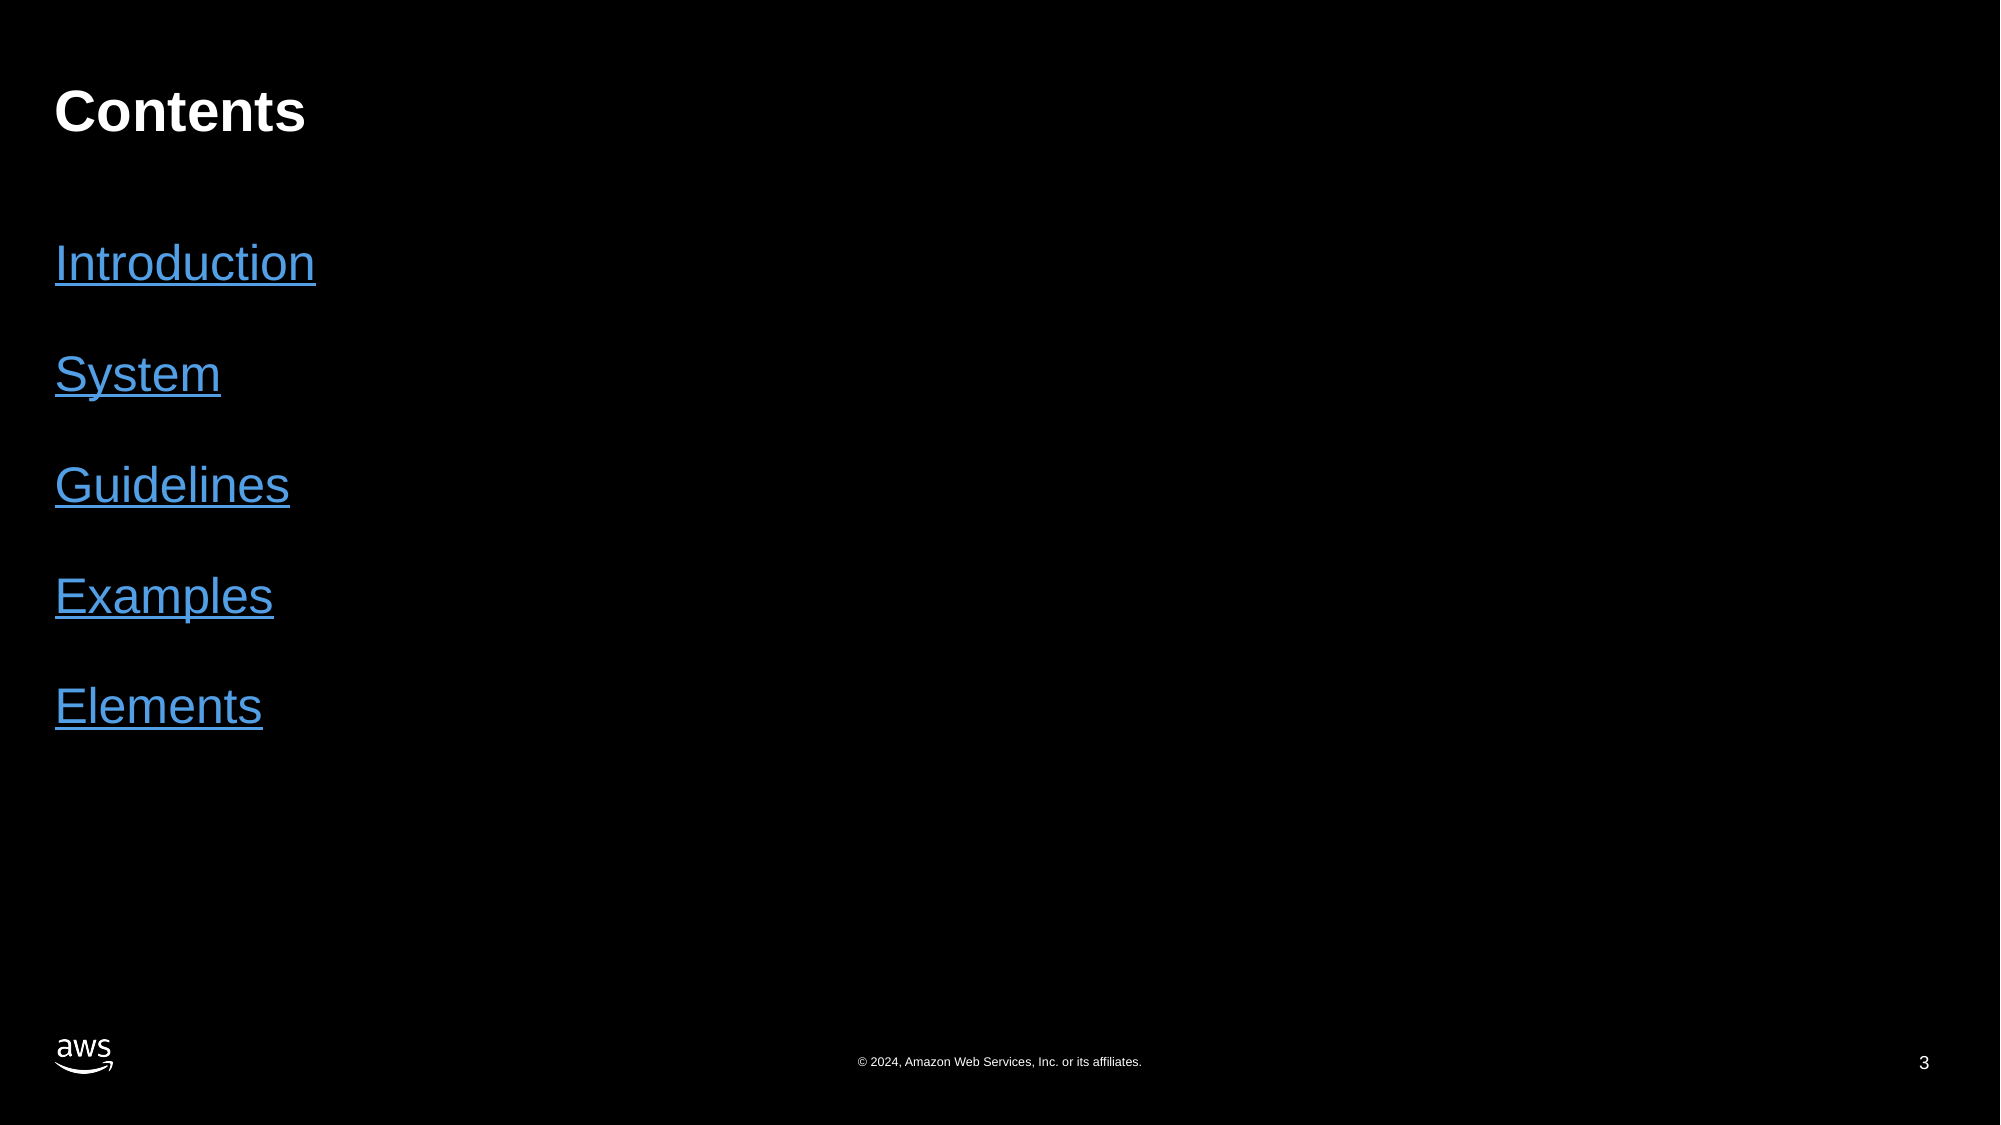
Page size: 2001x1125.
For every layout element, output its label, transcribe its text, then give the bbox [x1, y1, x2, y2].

list Introduction System Guidelines Examples Elements [39, 192, 1961, 969]
picture [55, 1039, 113, 1074]
footer © 2024, Amazon Web Services, Inc. or its affiliates. [662, 1031, 1338, 1092]
slide_number 3 [1494, 1031, 1945, 1092]
title Contents [39, 59, 1961, 166]
